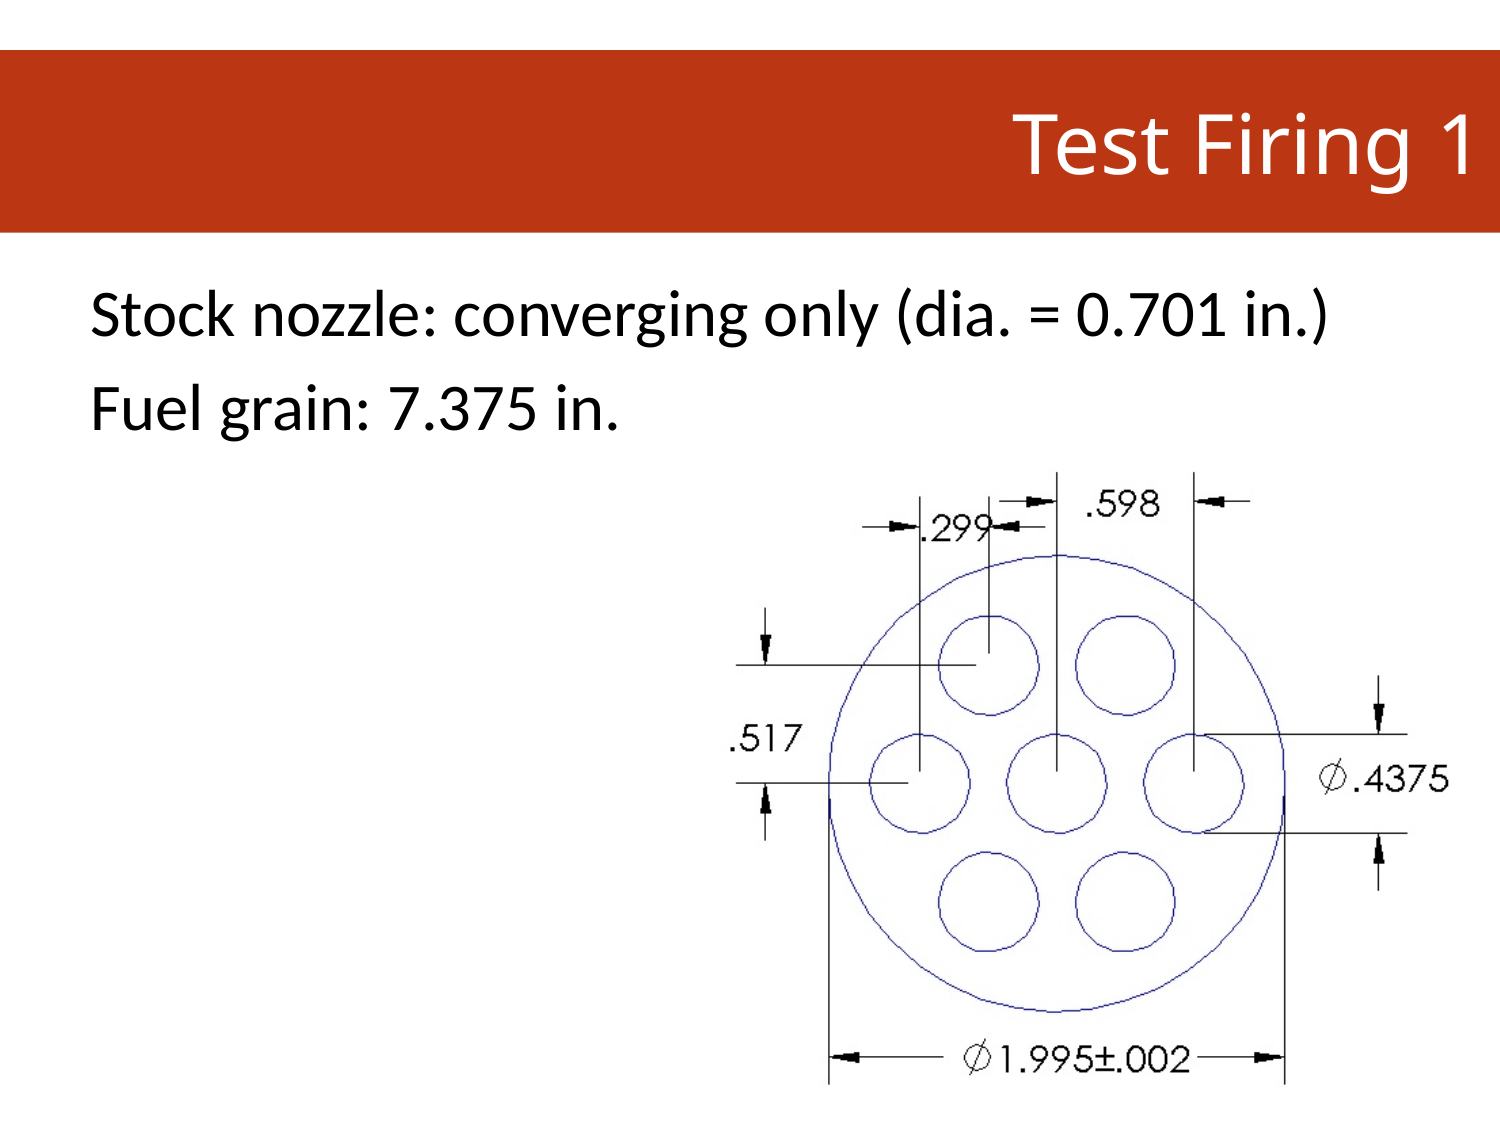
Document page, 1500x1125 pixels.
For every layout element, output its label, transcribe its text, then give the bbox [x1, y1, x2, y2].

text_box Test Firing 1 [0, 50, 1500, 233]
list Stock nozzle: converging only (dia. = 0.701 in.) Fuel grain: 7.375 in. [75, 262, 1425, 1005]
picture [690, 437, 1500, 1125]
